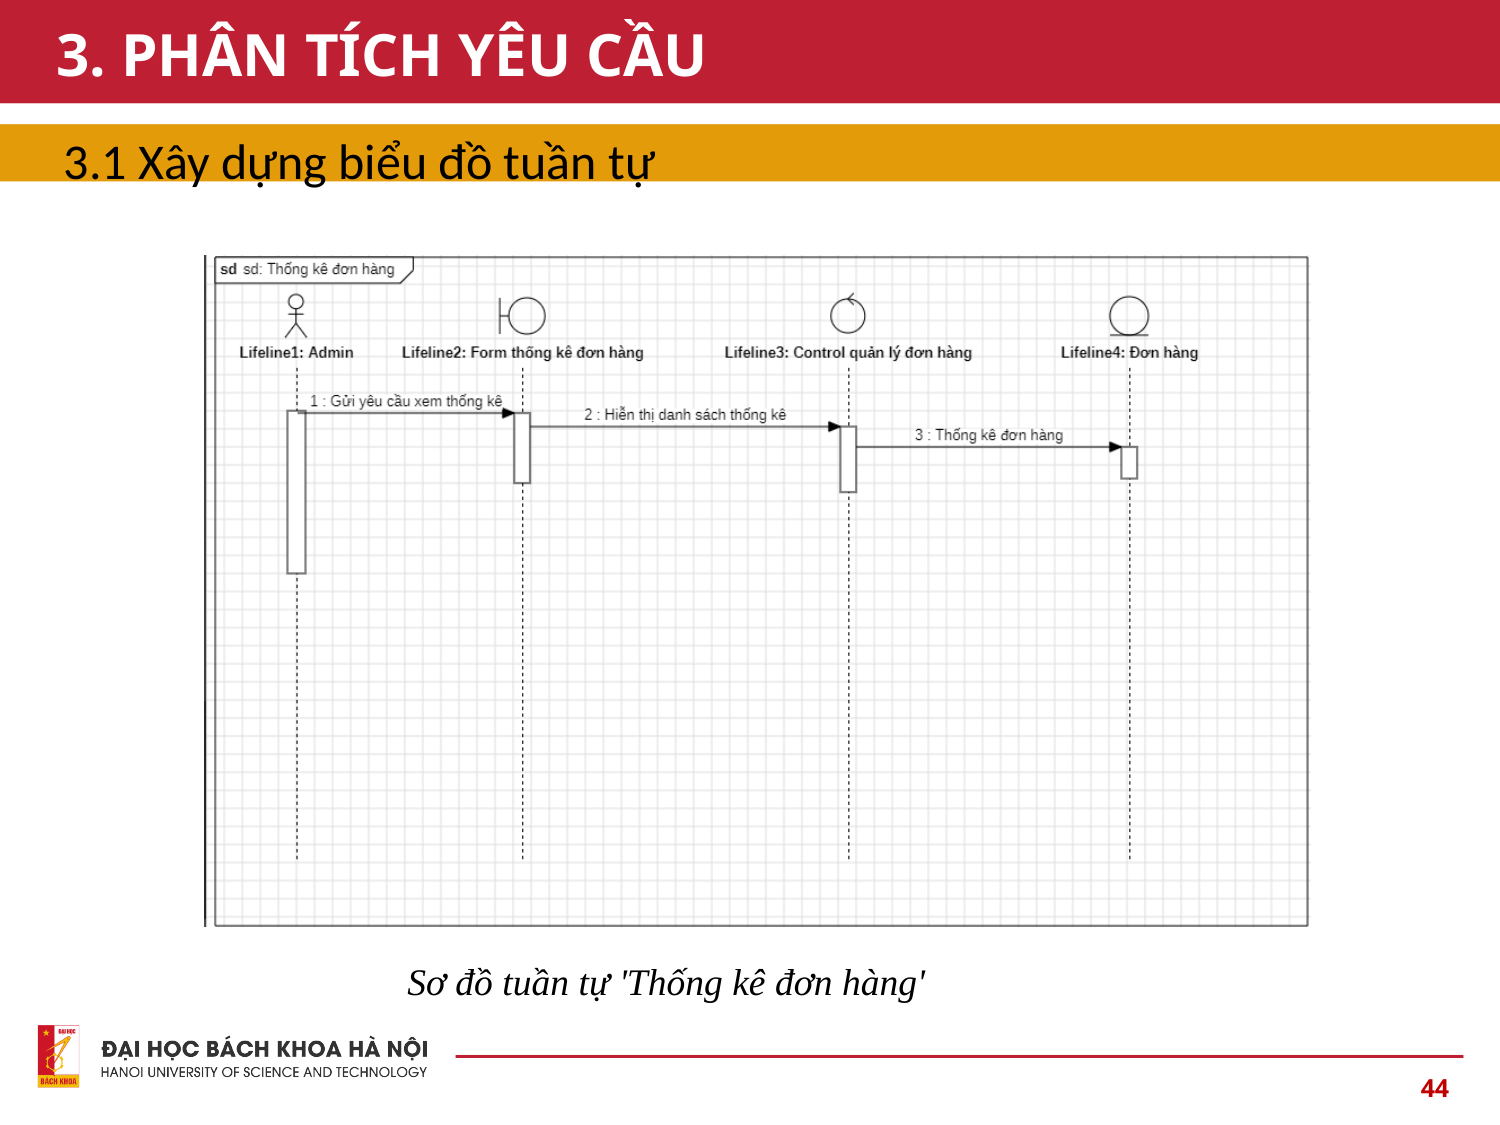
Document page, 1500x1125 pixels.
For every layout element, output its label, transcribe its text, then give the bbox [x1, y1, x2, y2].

title 3. PHÂN TÍCH YÊU CẦU [41, 18, 1459, 90]
slide_number 44 [1126, 1065, 1464, 1125]
text_box Sơ đồ tuần tự 'Thống kê đơn hàng' [392, 928, 941, 1011]
picture [0, 0, 1500, 1125]
text_box 3.1 Xây dựng biểu đồ tuần tự [49, 122, 671, 198]
